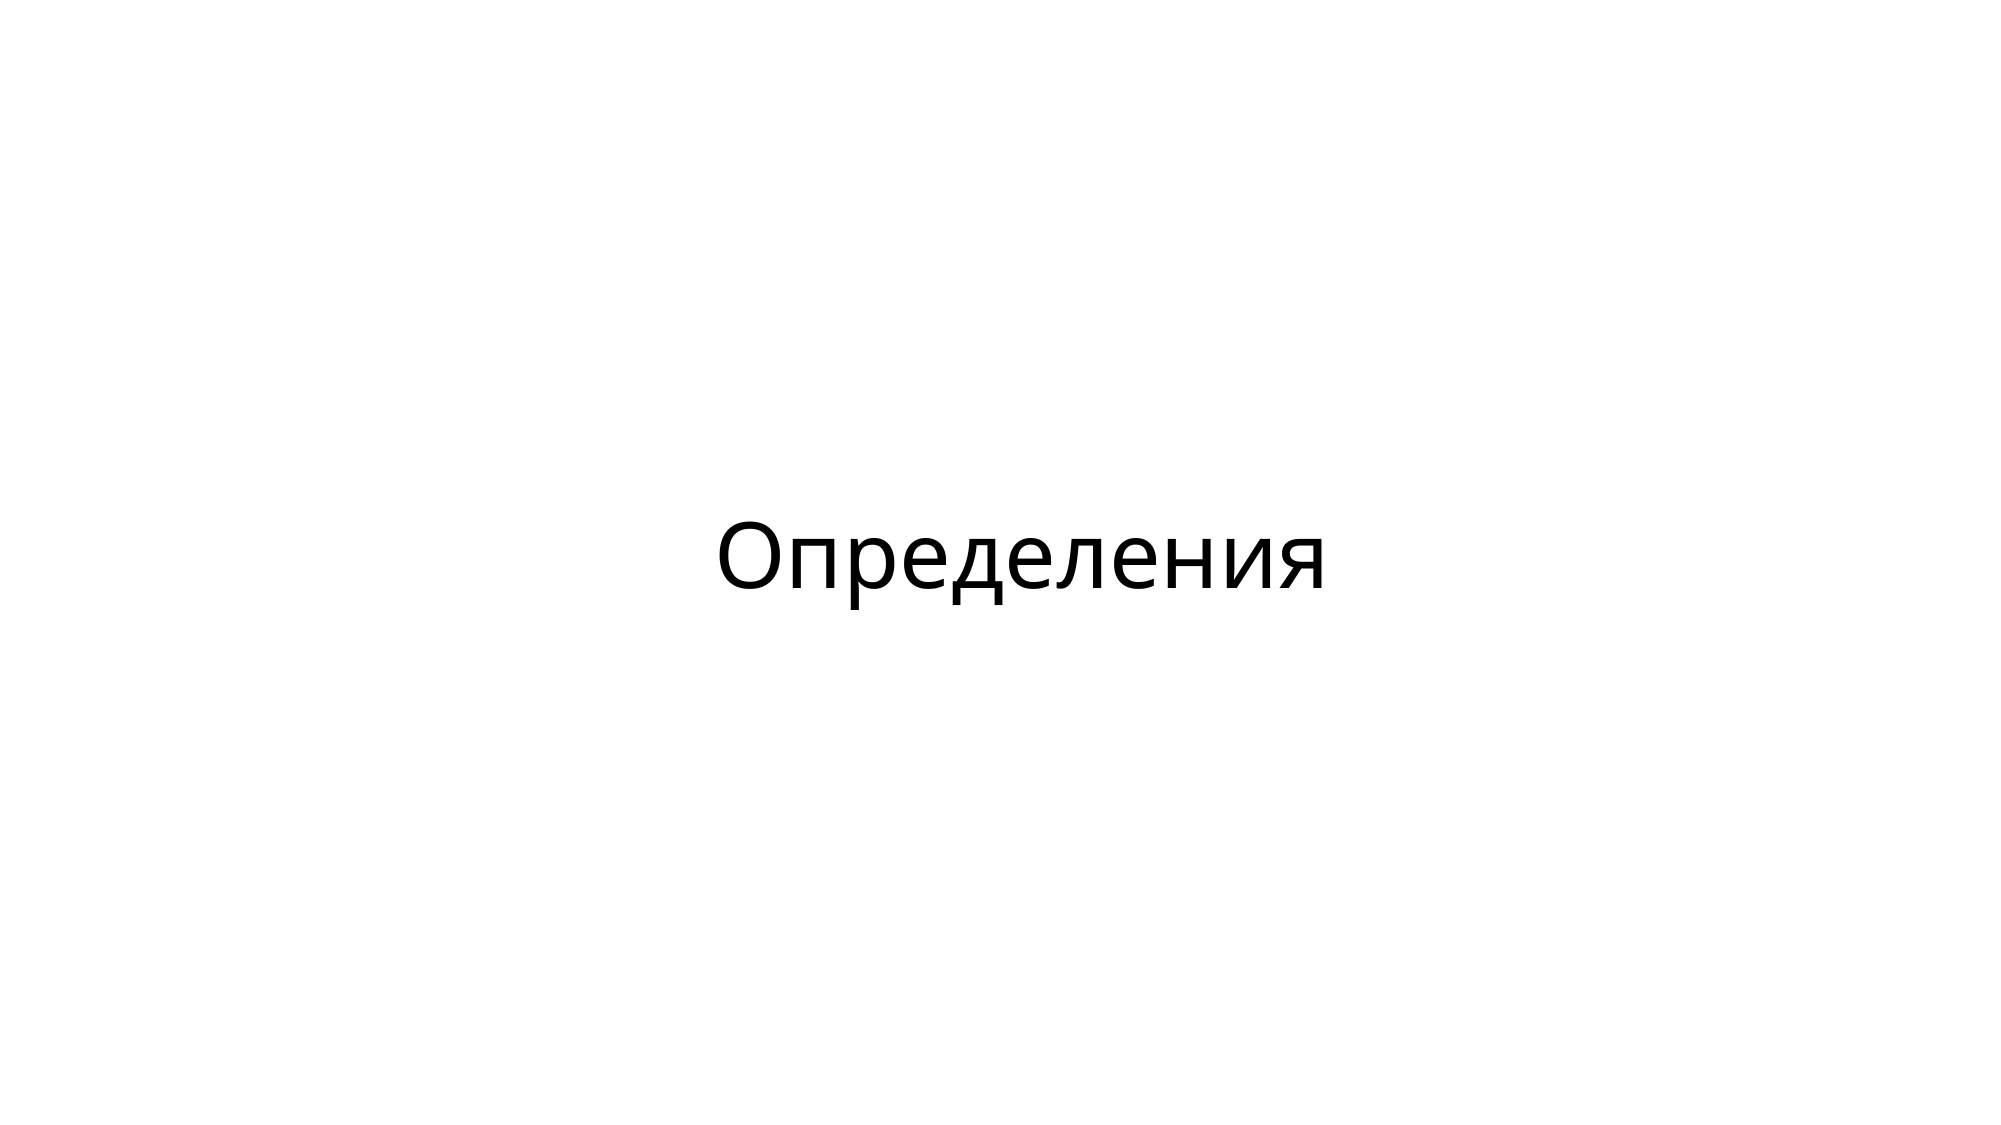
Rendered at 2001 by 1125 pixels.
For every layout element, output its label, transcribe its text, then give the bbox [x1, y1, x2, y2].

title Определения [159, 450, 1885, 668]
